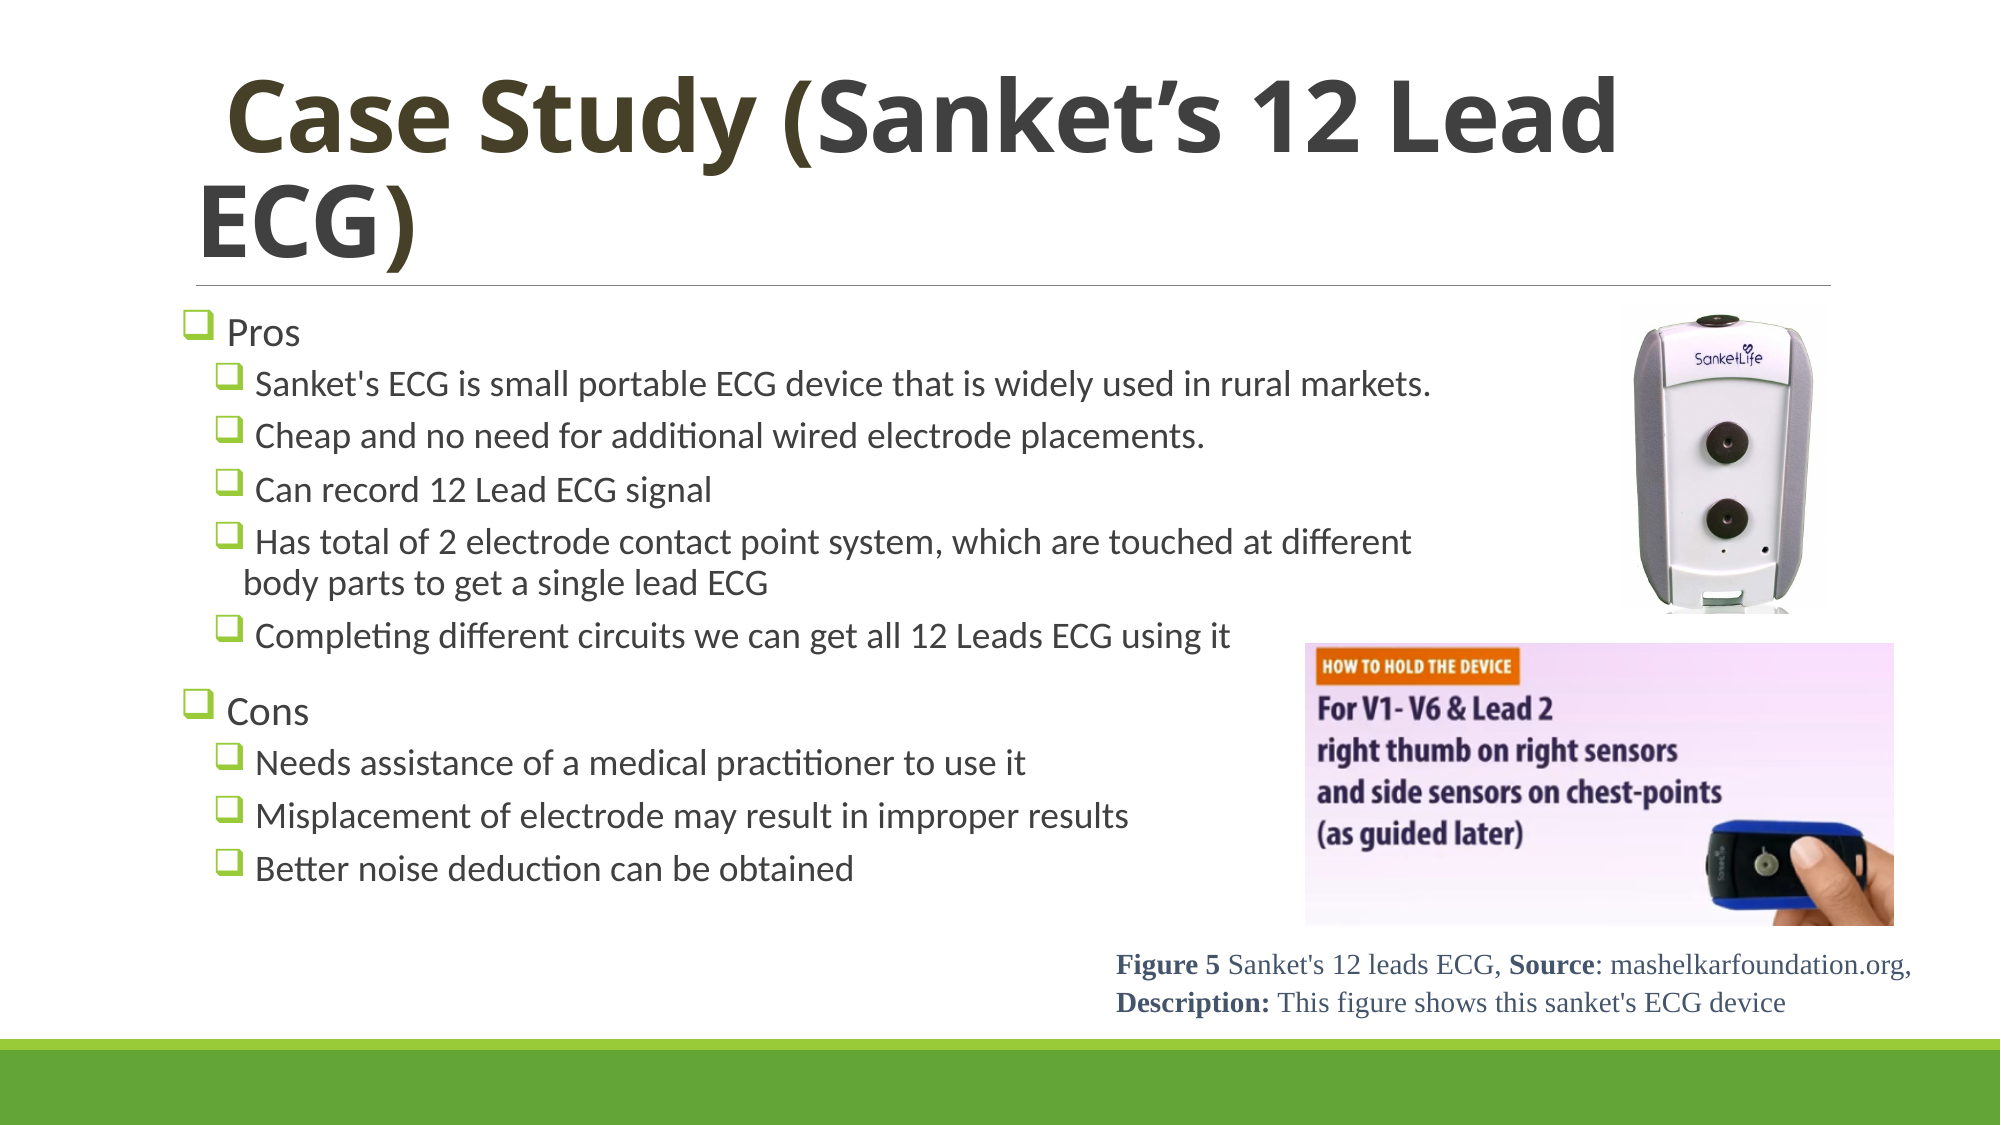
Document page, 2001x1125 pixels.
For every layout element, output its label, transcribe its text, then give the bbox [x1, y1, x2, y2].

picture [1305, 642, 1894, 926]
text_box Figure 5 Sanket's 12 leads ECG, Source: mashelkarfoundation.org, Description: This figure shows this sanket's ECG device [1116, 943, 1955, 1018]
list Pros Sanket's ECG is small portable ECG device that is widely used in rural markets. Cheap and no need for additional wired electrode placements. Can record 12 Lead ECG signal Has total of 2 electrode contact point system, which are touched at different body parts to get a single lead ECG Completing different circuits we can get all 12 Leads ECG using it Cons Needs assistance of a medical practitioner to use it Misplacement of electrode may result in improper results Better noise deduction can be obtained [180, 302, 1483, 1033]
picture [1619, 302, 1826, 615]
title Case Study (Sanket’s 12 Lead ECG) [180, 47, 1830, 285]
